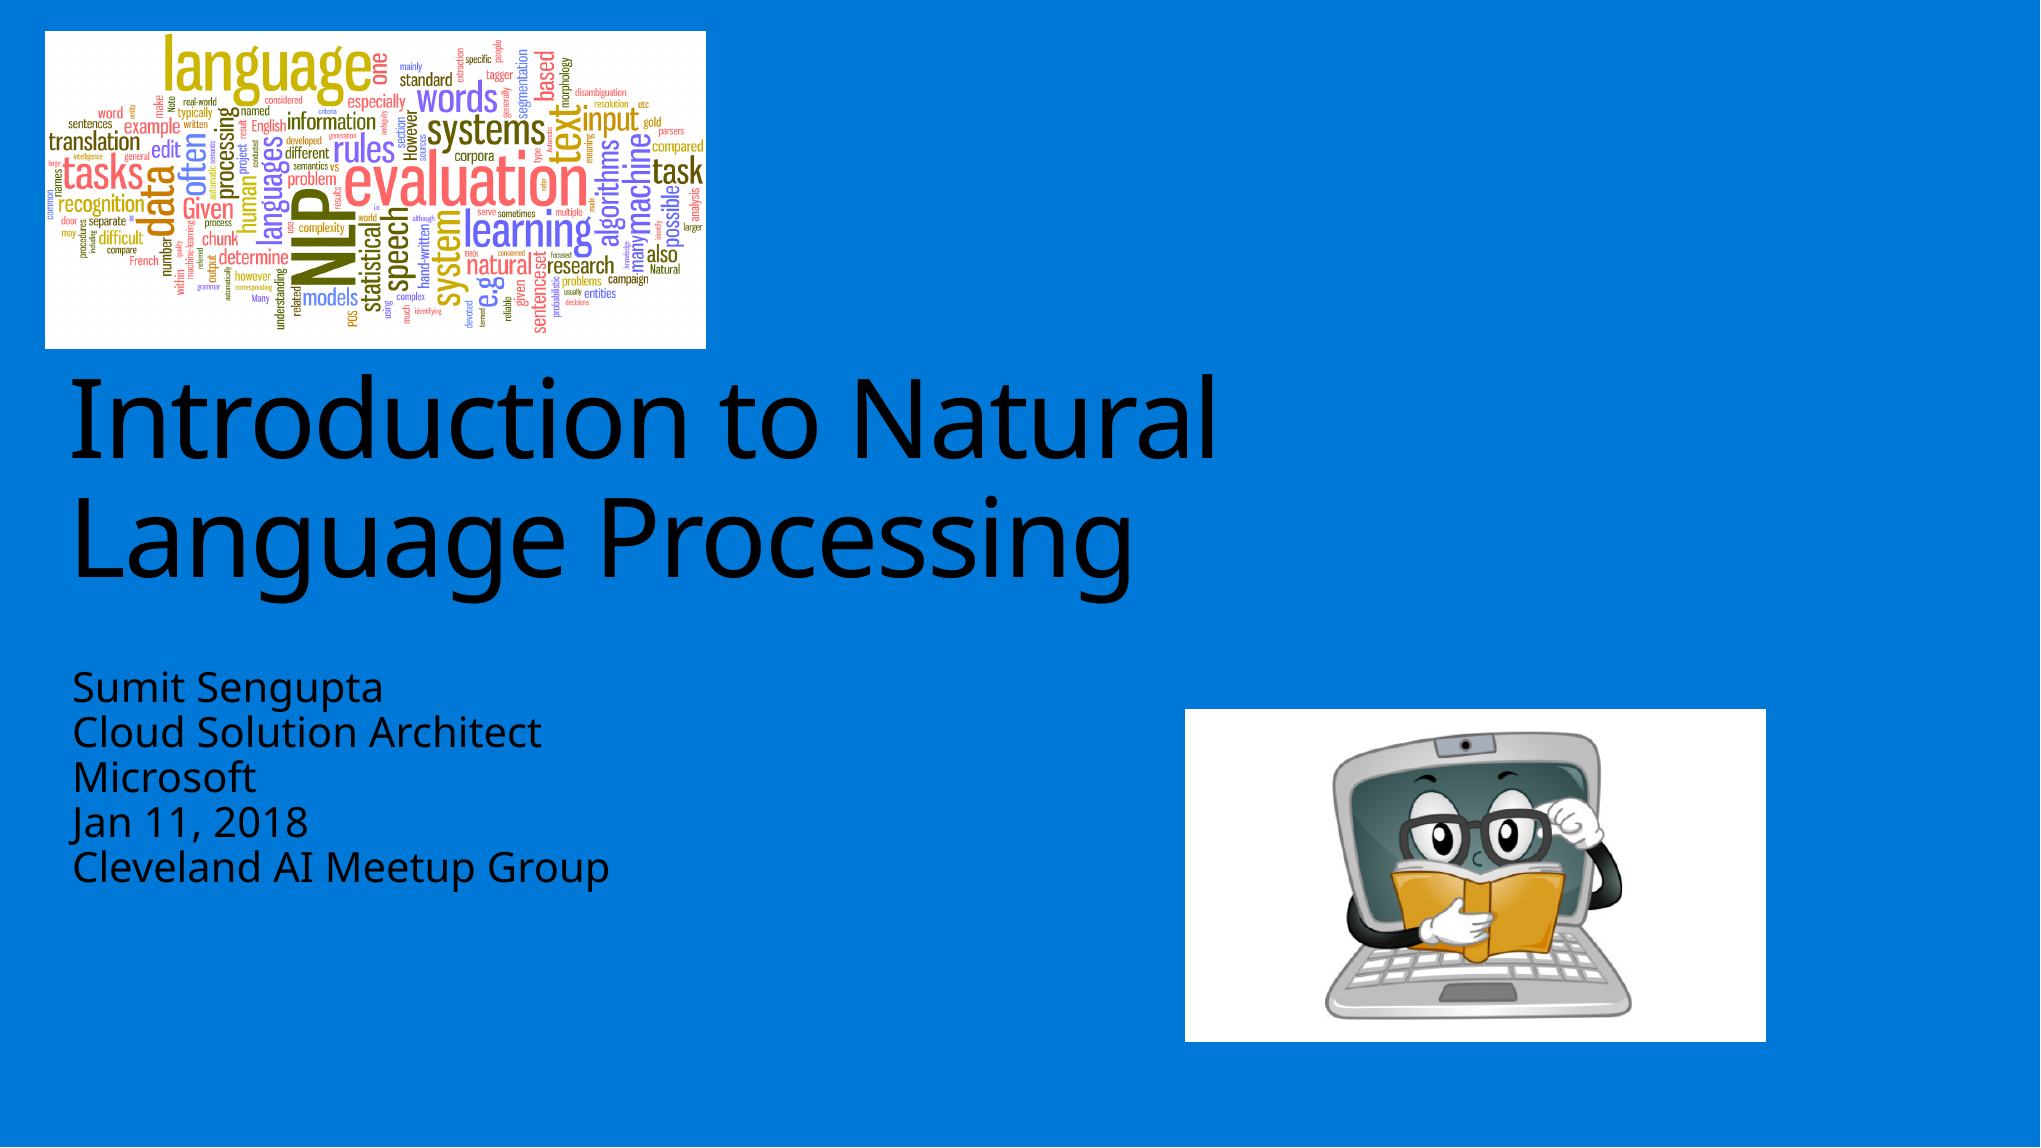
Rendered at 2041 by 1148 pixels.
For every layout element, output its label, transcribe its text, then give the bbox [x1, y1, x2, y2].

title Introduction to Natural Language Processing [45, 348, 1546, 649]
list Sumit Sengupta Cloud Solution Architect Microsoft Jan 11, 2018 Cleveland AI Meetup Group [45, 648, 1246, 949]
picture [44, 30, 706, 349]
text_box [45, 673, 855, 794]
picture [1184, 708, 1766, 1042]
